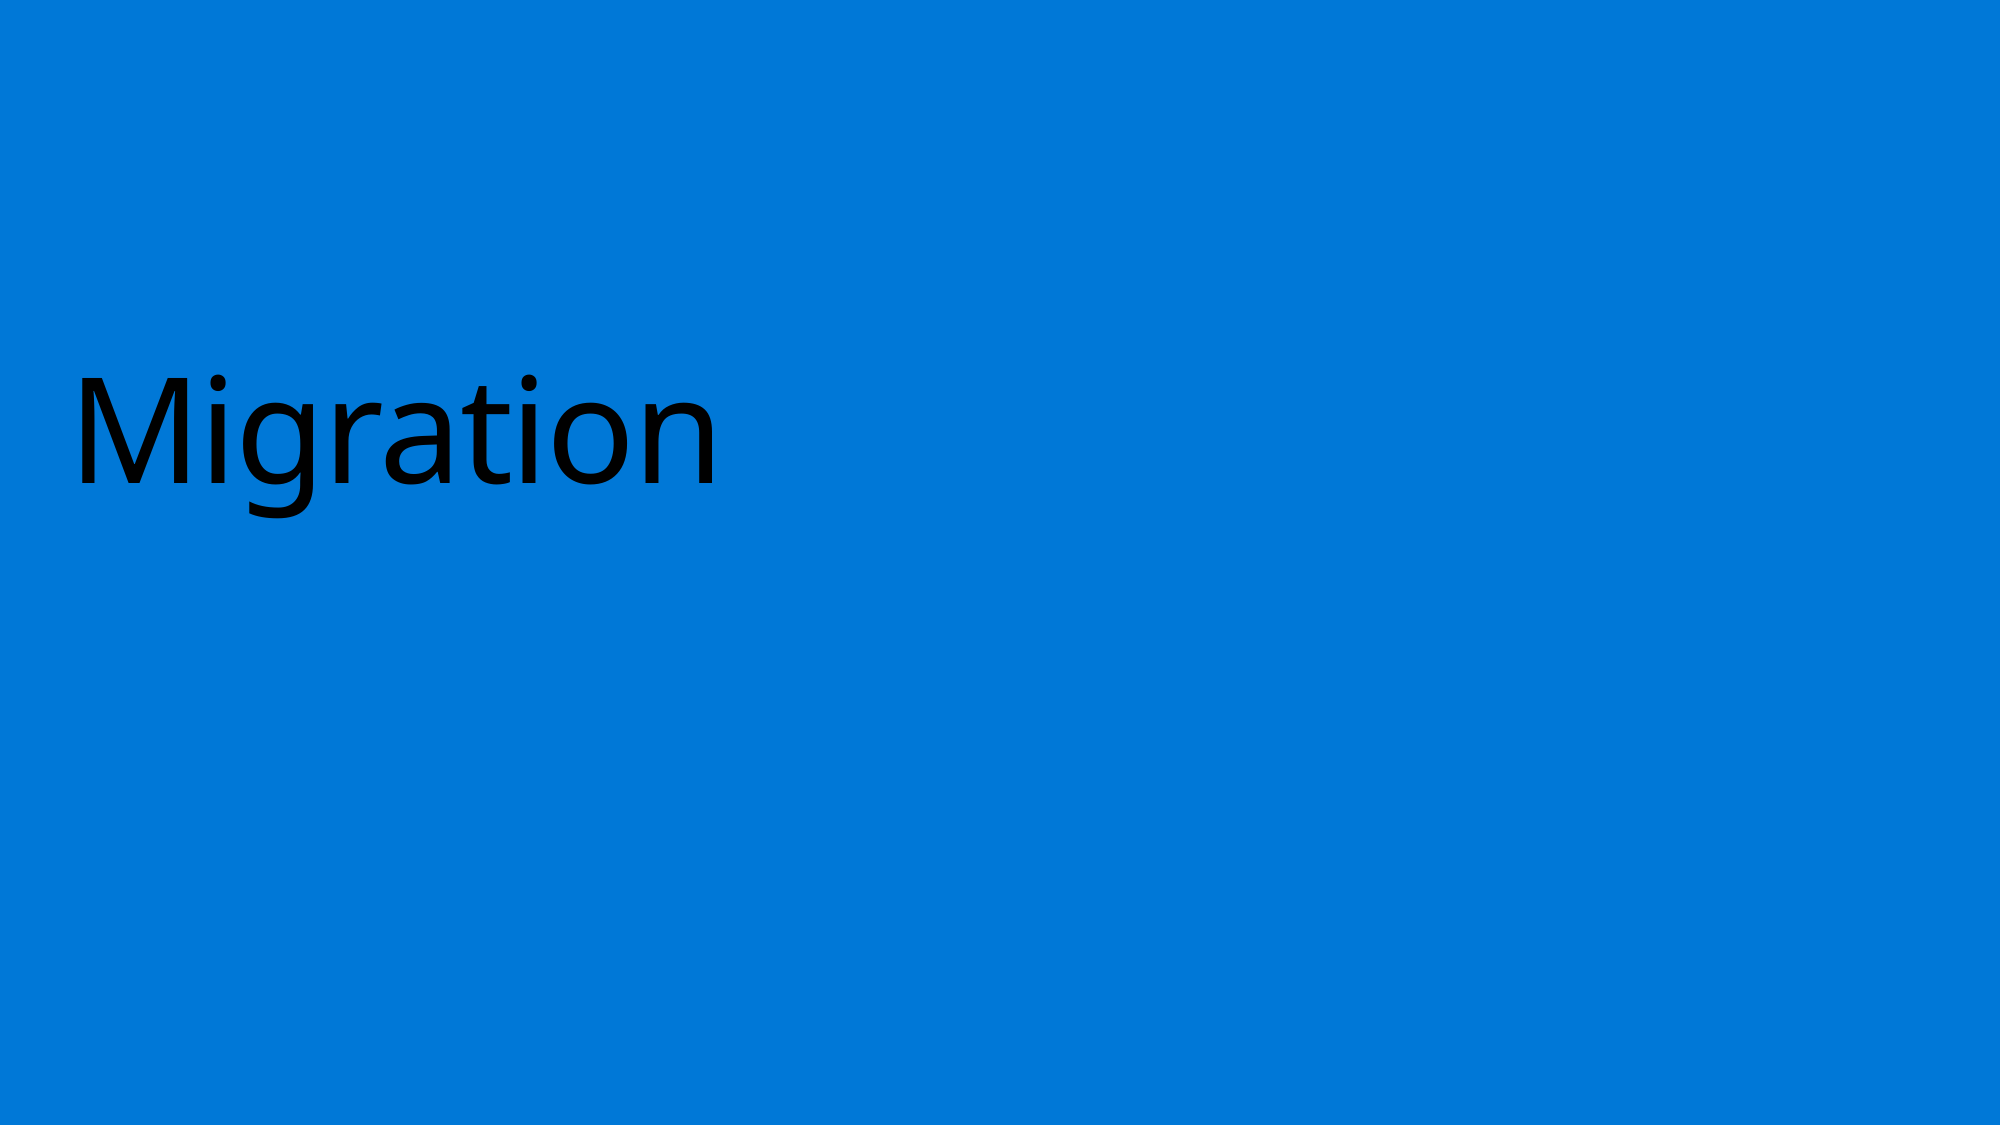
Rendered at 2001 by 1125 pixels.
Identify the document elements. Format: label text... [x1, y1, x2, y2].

title Migration [44, 341, 1956, 533]
